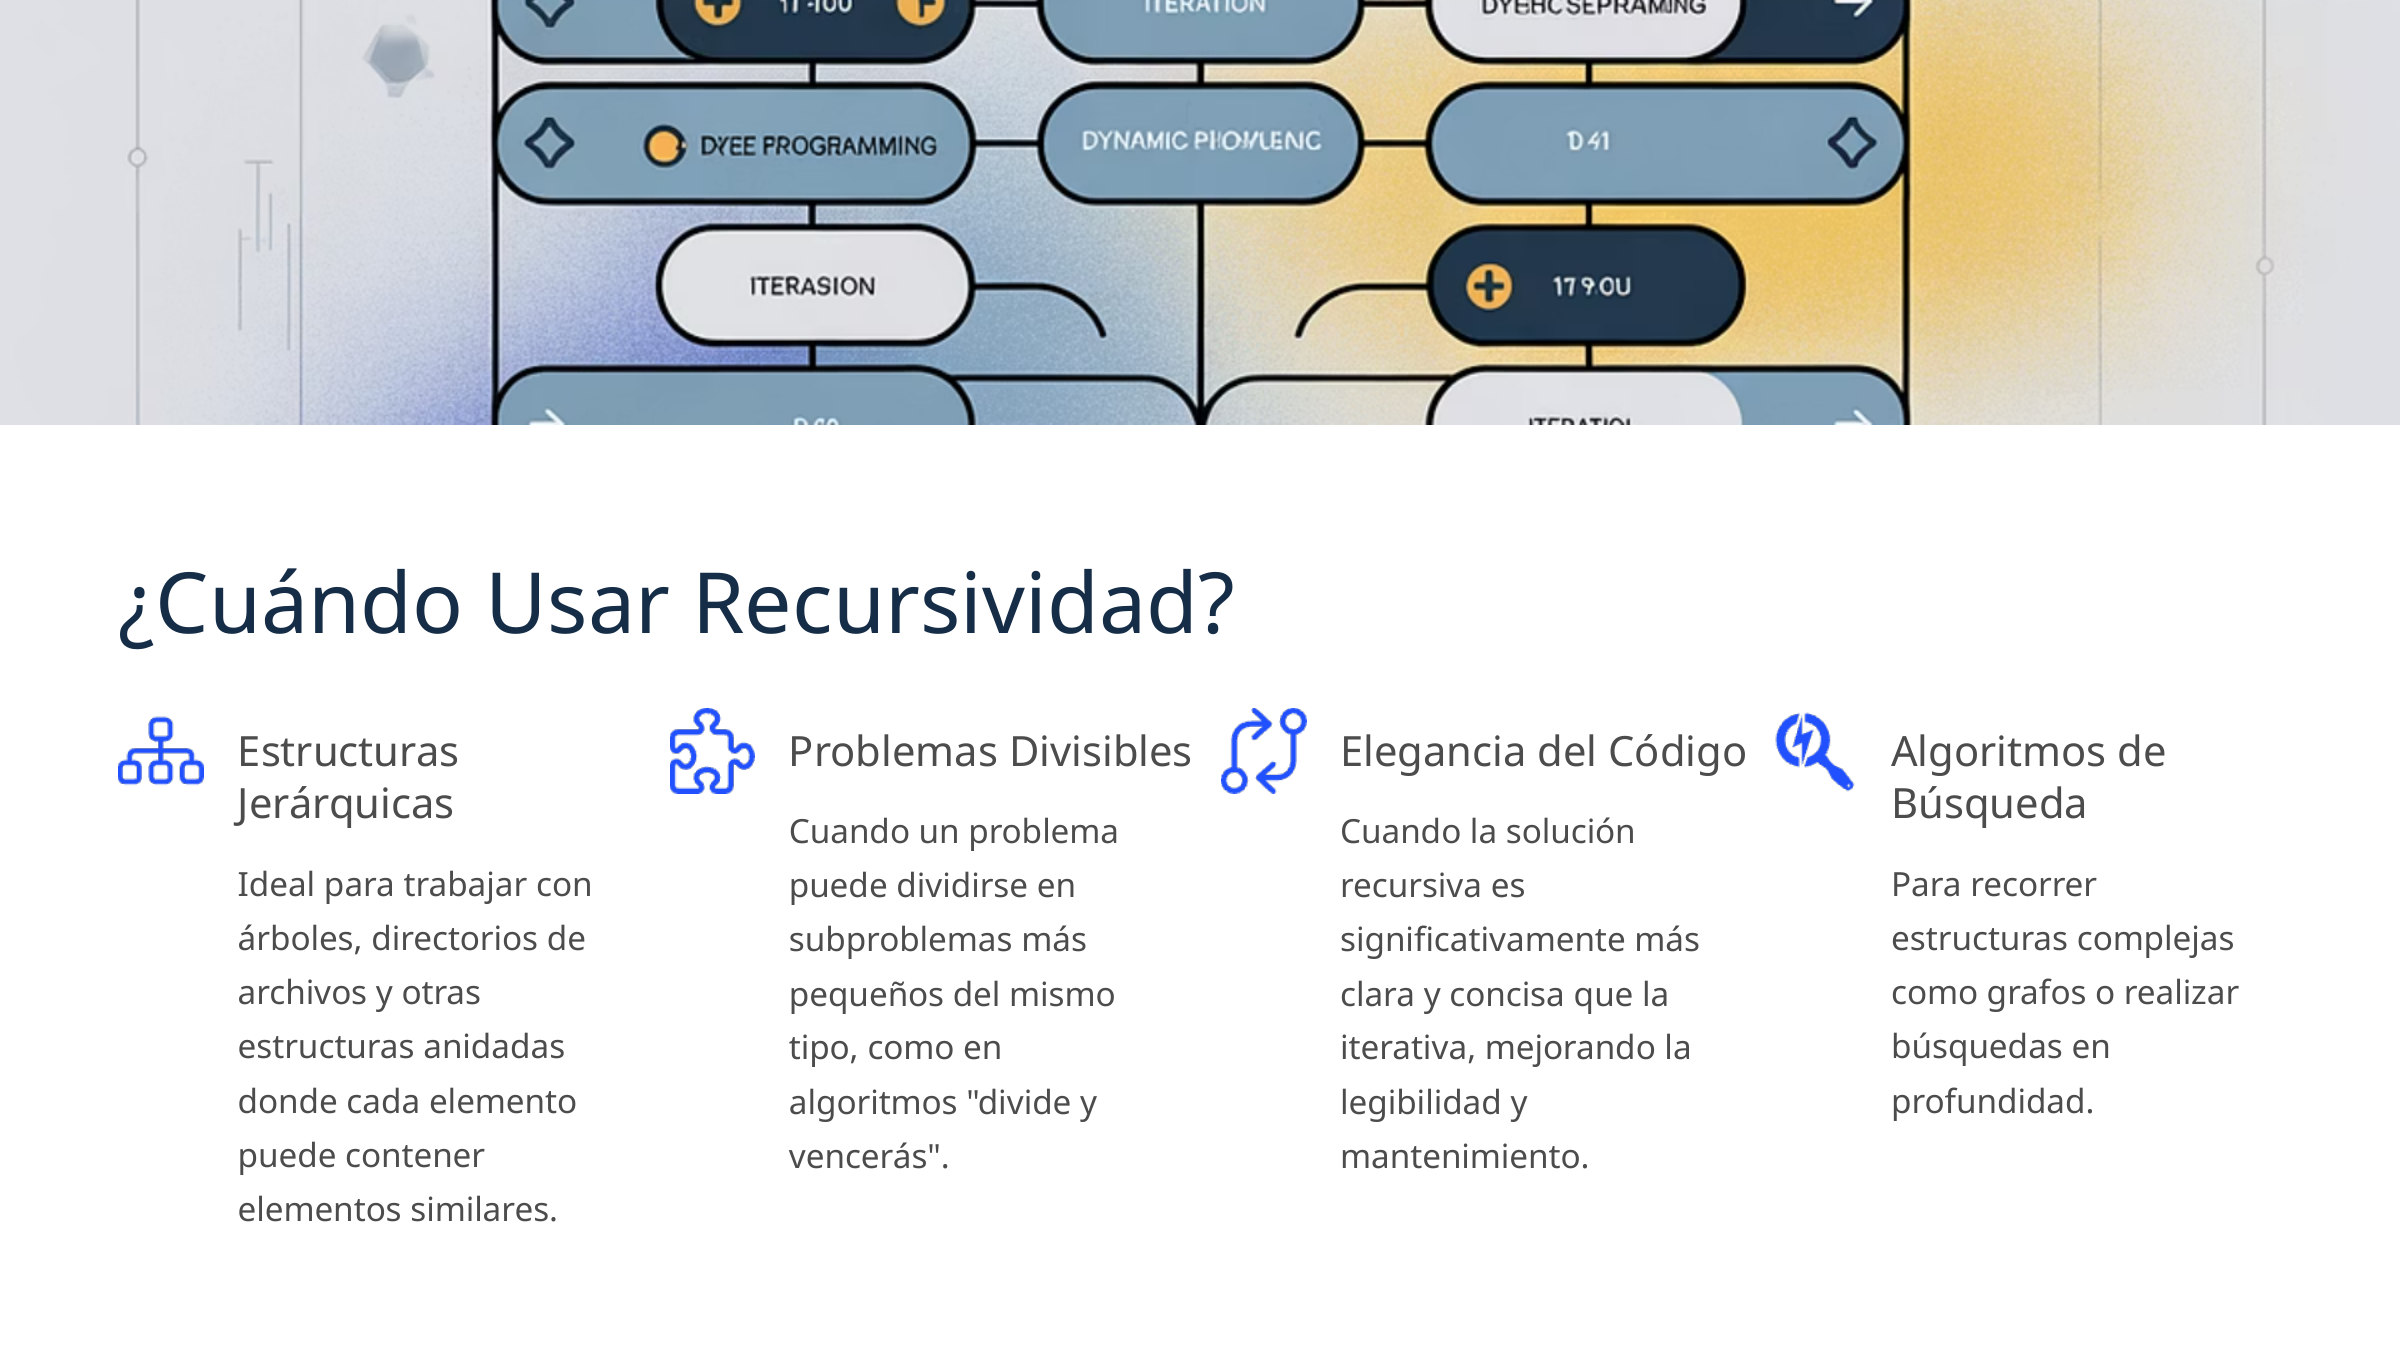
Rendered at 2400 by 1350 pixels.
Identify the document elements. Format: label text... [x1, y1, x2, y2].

picture [0, 0, 2400, 425]
text_box Cuando un problema puede dividirse en subproblemas más pequeños del mismo tipo, como en algoritmos "divide y vencerás". [788, 795, 1179, 1122]
text_box Ideal para trabajar con árboles, directorios de archivos y otras estructuras anidadas donde cada elemento puede contener elementos similares. [237, 848, 628, 1230]
text_box Estructuras Jerárquicas [237, 722, 628, 829]
picture [118, 708, 204, 794]
picture [1772, 708, 1858, 794]
text_box Cuando la solución recursiva es significativamente más clara y concisa que la iterativa, mejorando la legibilidad y mantenimiento. [1340, 795, 1730, 1177]
text_box ¿Cuándo Usar Recursividad? [118, 545, 1107, 652]
text_box Algoritmos de Búsqueda [1891, 722, 2282, 829]
text_box Problemas Divisibles [788, 722, 1179, 776]
text_box Para recorrer estructuras complejas como grafos o realizar búsquedas en profundidad. [1891, 848, 2282, 1067]
text_box Elegancia del Código [1340, 722, 1730, 776]
picture [669, 708, 755, 794]
picture [1221, 708, 1307, 794]
